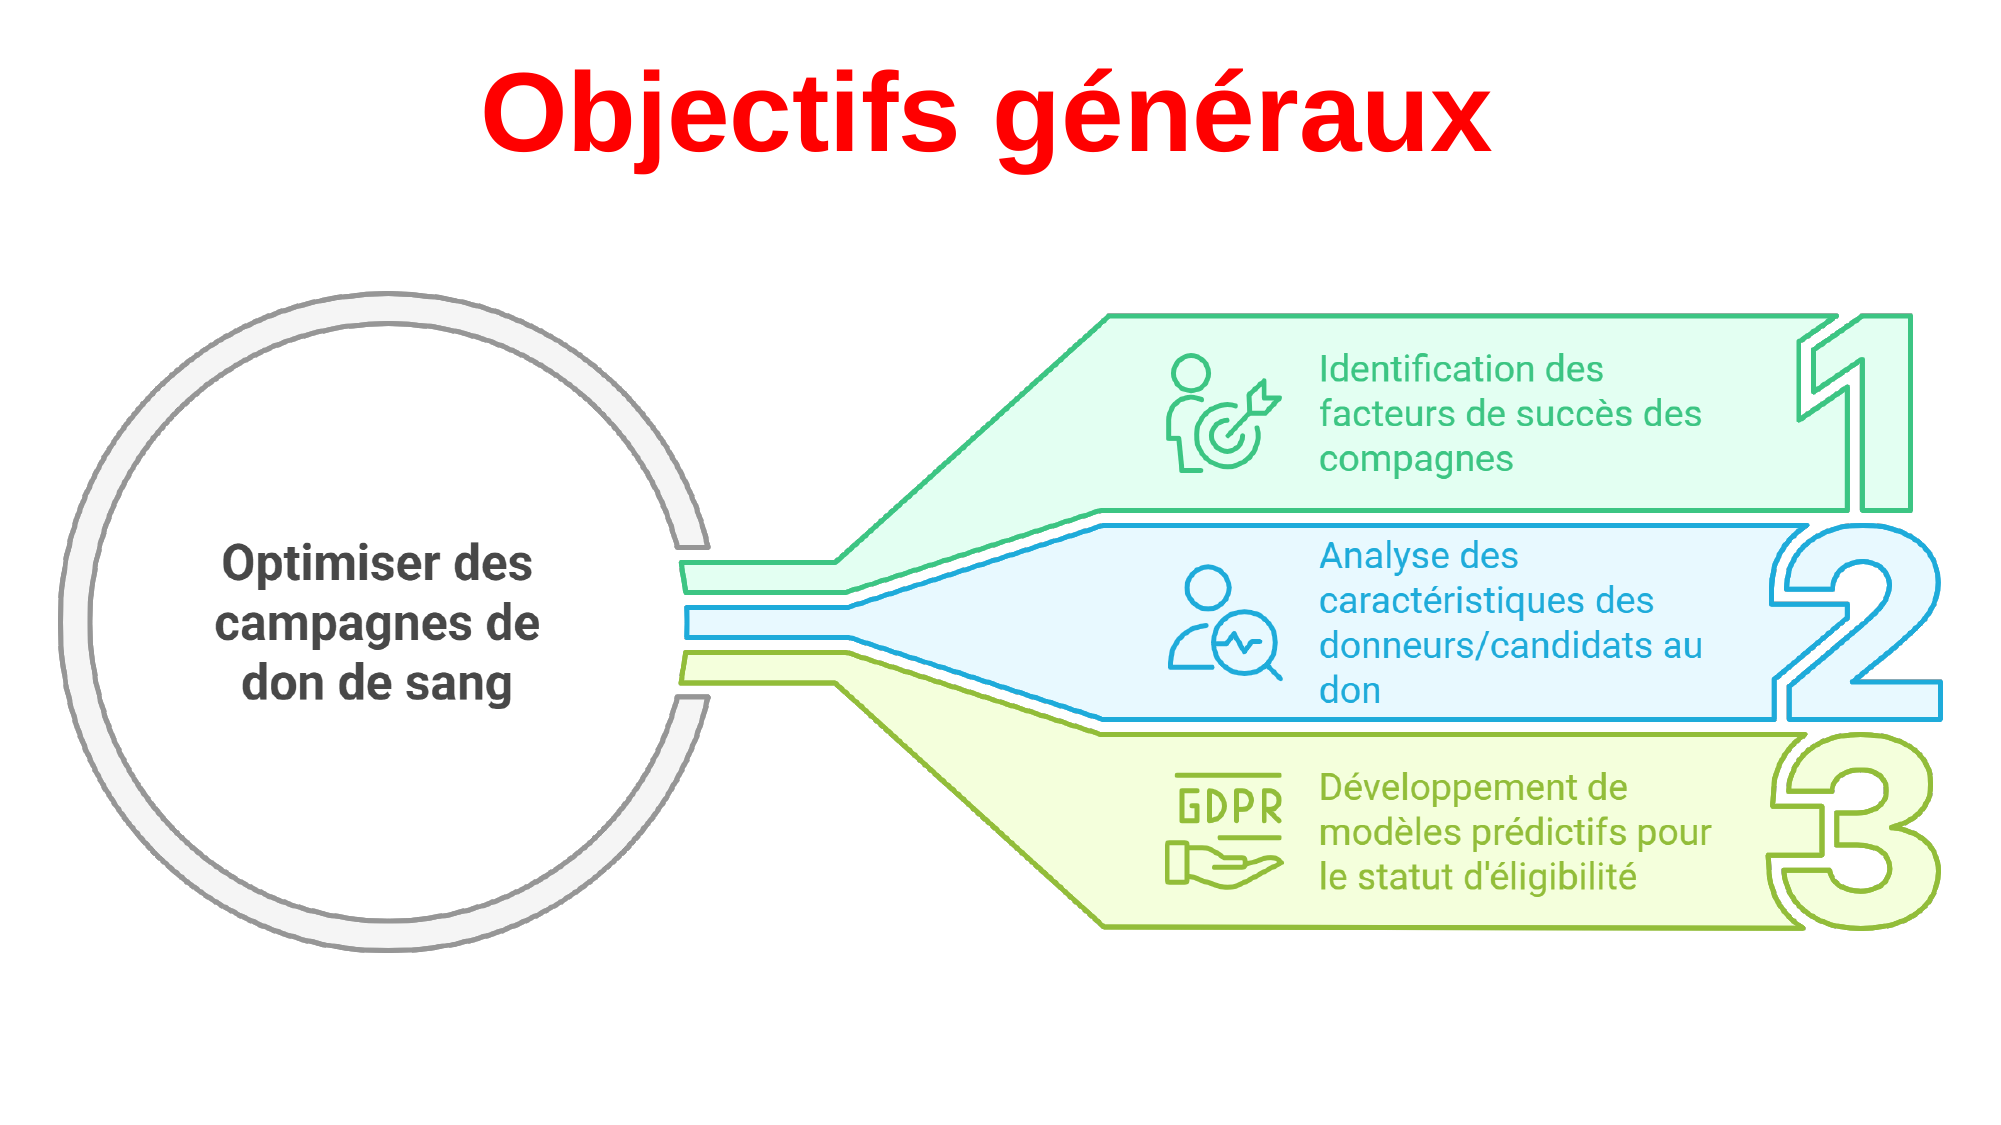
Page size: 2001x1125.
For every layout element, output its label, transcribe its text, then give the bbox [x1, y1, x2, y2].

list Objectifs généraux [53, 55, 1952, 175]
picture [52, 272, 1952, 980]
